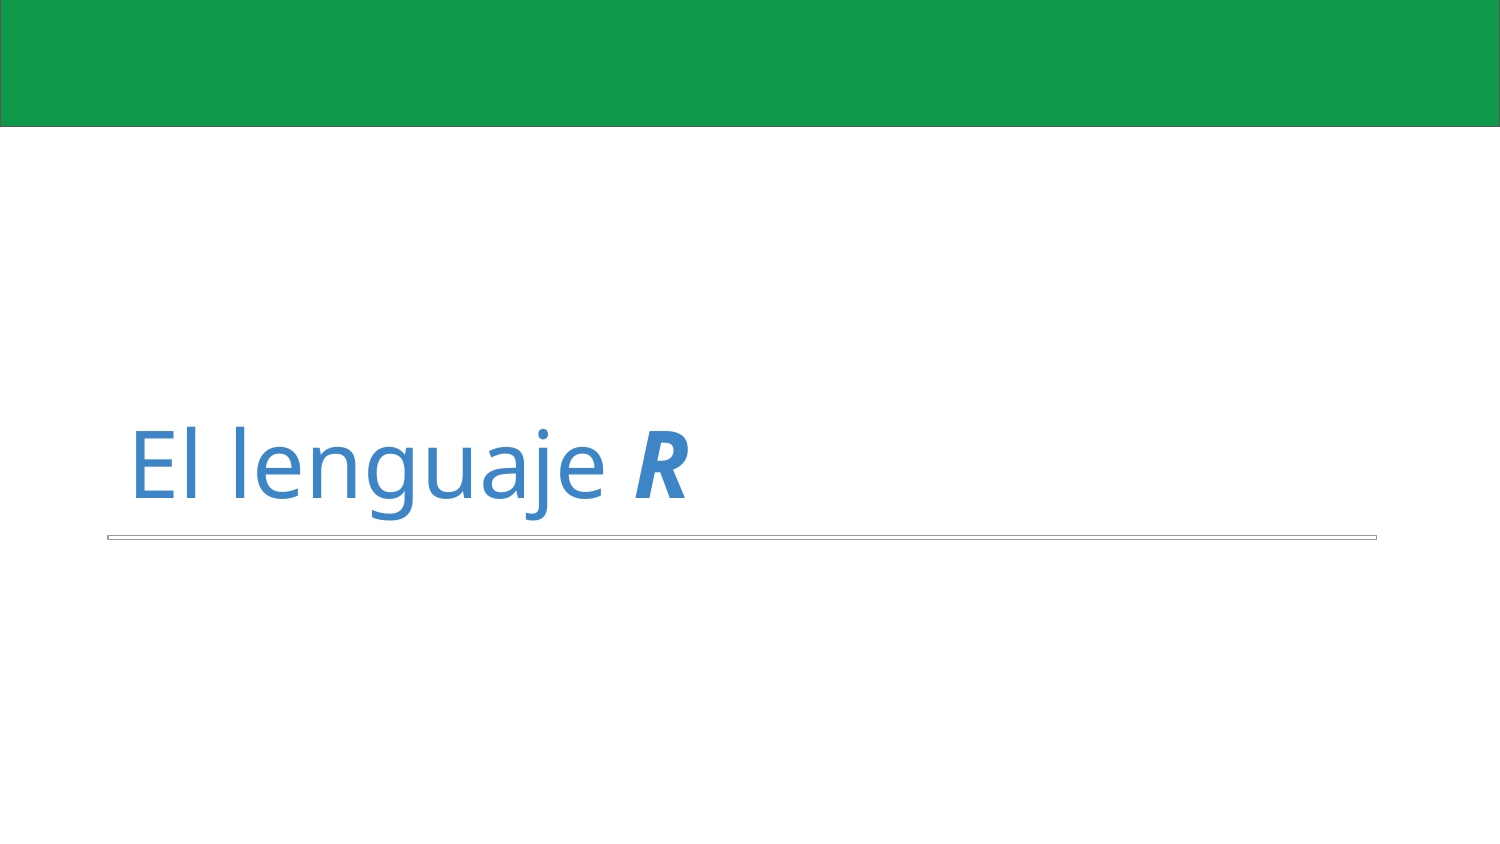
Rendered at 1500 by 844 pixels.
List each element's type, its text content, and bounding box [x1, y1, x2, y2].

text_box [0, 0, 1500, 127]
text_box El lenguaje R [112, 389, 1455, 548]
